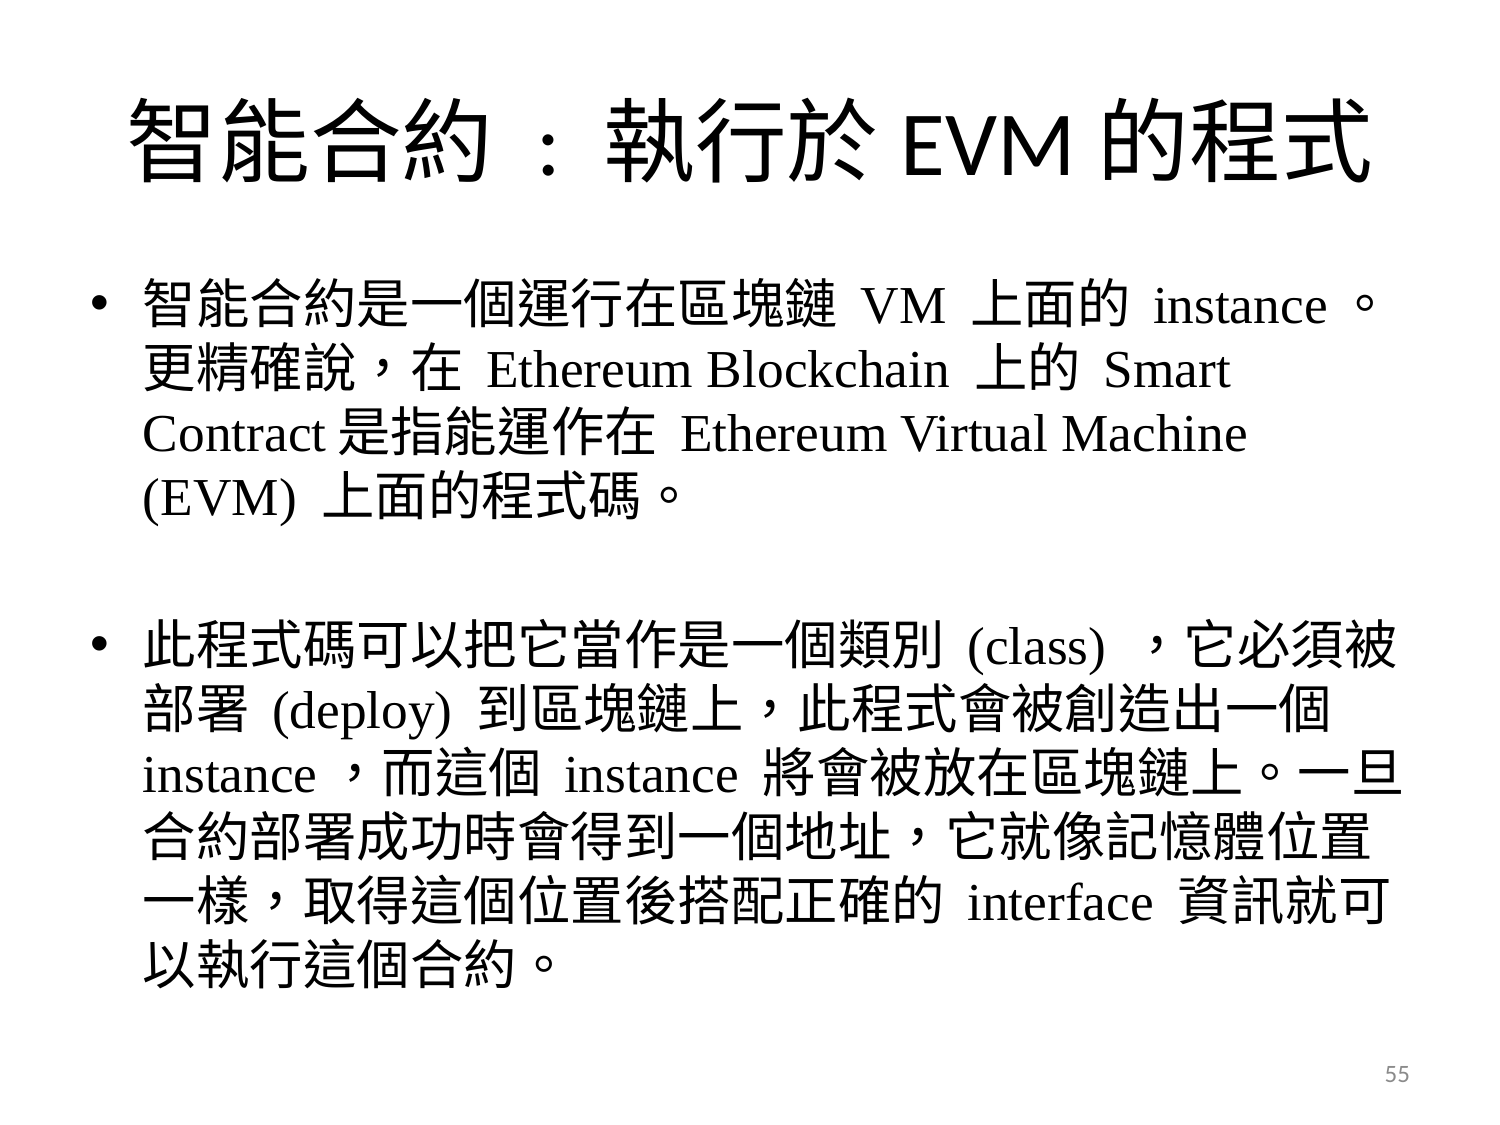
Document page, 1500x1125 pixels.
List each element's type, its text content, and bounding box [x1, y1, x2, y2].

slide_number 55 [1074, 1042, 1425, 1103]
title 智能合約 : 執行於EVM的程式 [75, 45, 1425, 233]
list 智能合約是一個運行在區塊鏈 VM 上面的 instance。更精確說，在 Ethereum Blockchain 上的 Smart Contract是指能運作在 Ethereum Virtual Machine (EVM) 上面的程式碼。 此程式碼可以把它當作是一個類別 (class) ，它必須被部署 (deploy) 到區塊鏈上，此程式會被創造出一個 instance，而這個 instance 將會被放在區塊鏈上。一旦合約部署成功時會得到一個地址，它就像記憶體位置一樣，取得這個位置後搭配正確的 interface 資訊就可以執行這個合約。 [75, 262, 1425, 1005]
